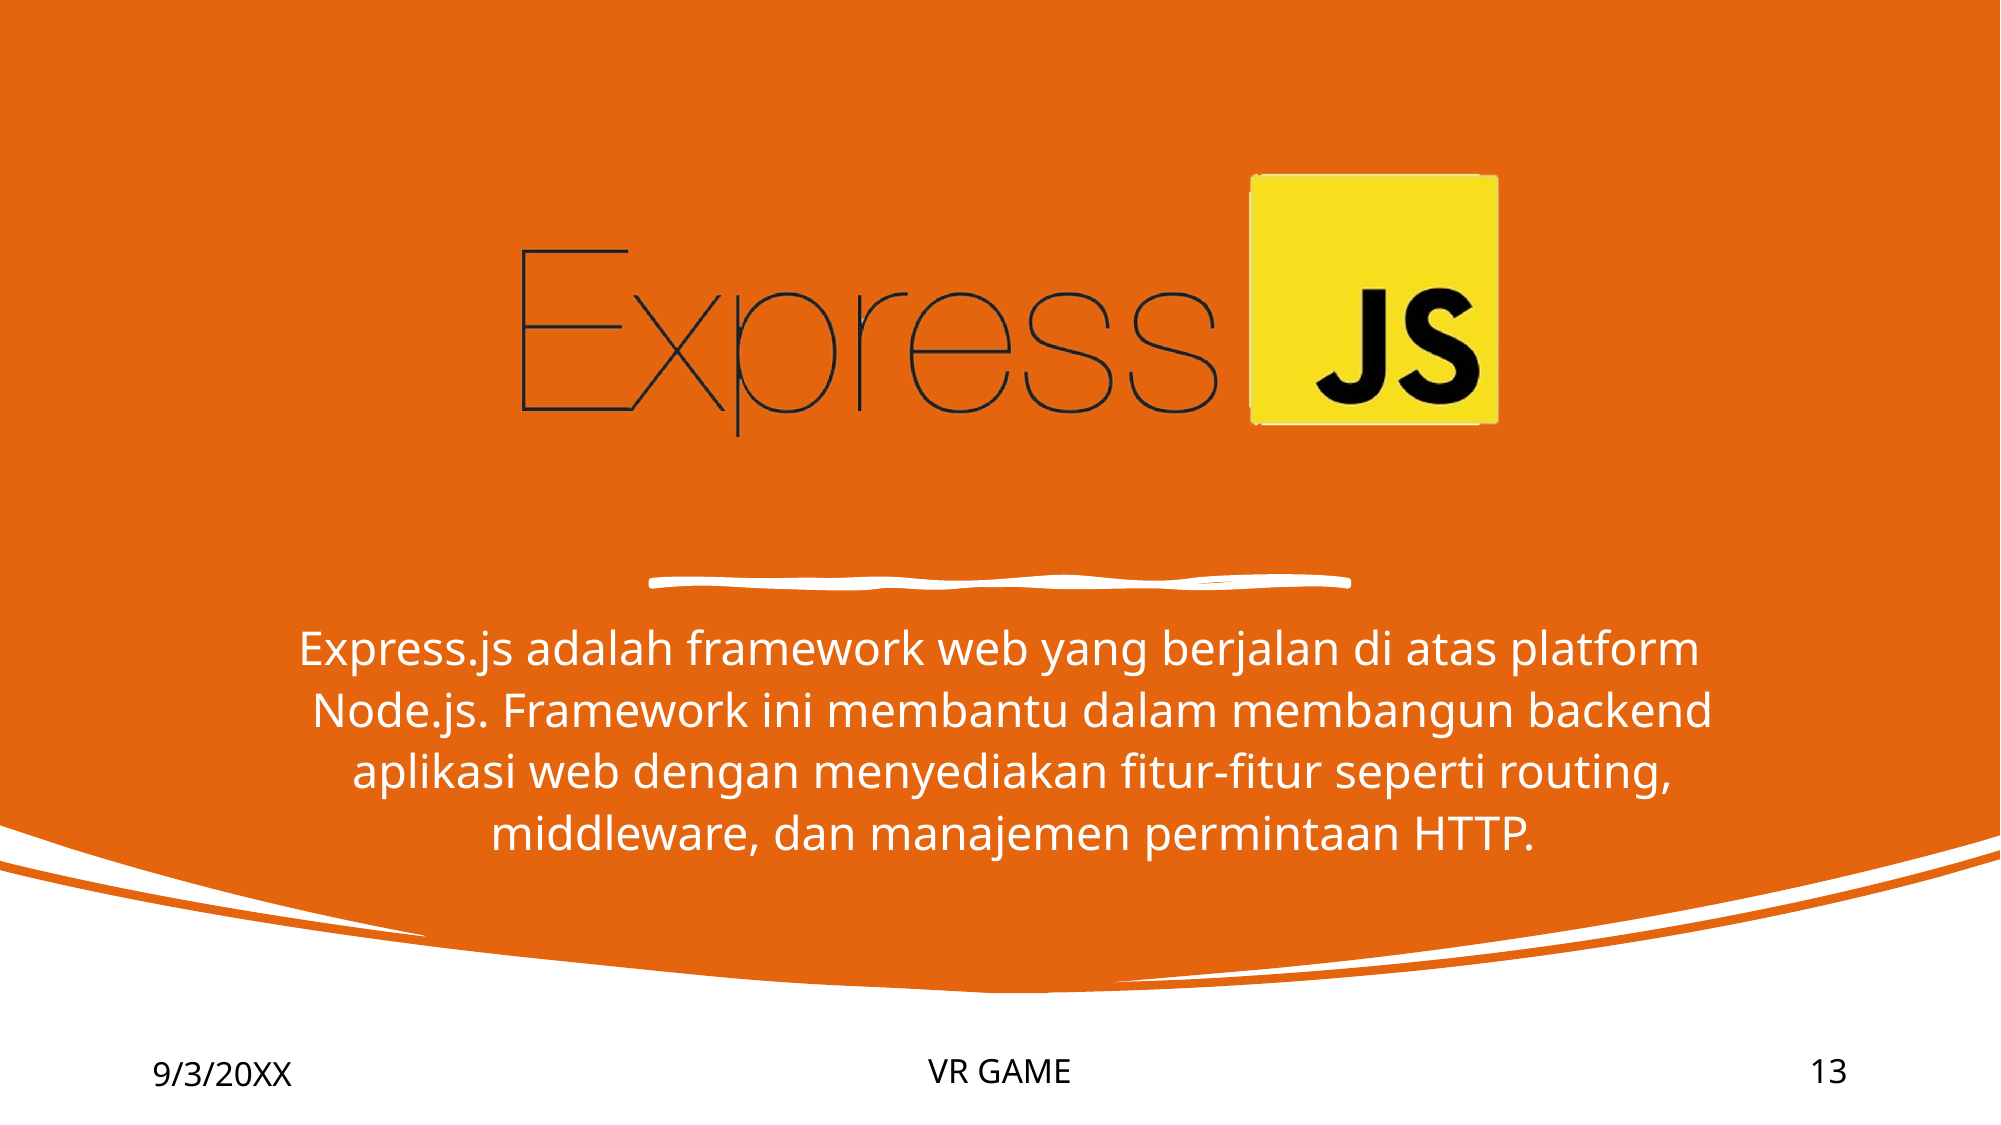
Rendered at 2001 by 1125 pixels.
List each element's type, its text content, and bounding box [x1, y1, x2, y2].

footer VR GAME [662, 1042, 1338, 1103]
list Express.js adalah framework web yang berjalan di atas platform Node.js. Framework ini membantu dalam membangun backend aplikasi web dengan menyediakan fitur-fitur seperti routing, middleware, dan manajemen permintaan HTTP. [250, 606, 1751, 873]
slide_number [137, 1042, 588, 1103]
picture [487, 156, 1513, 437]
slide_number 13 [1412, 1042, 1863, 1103]
